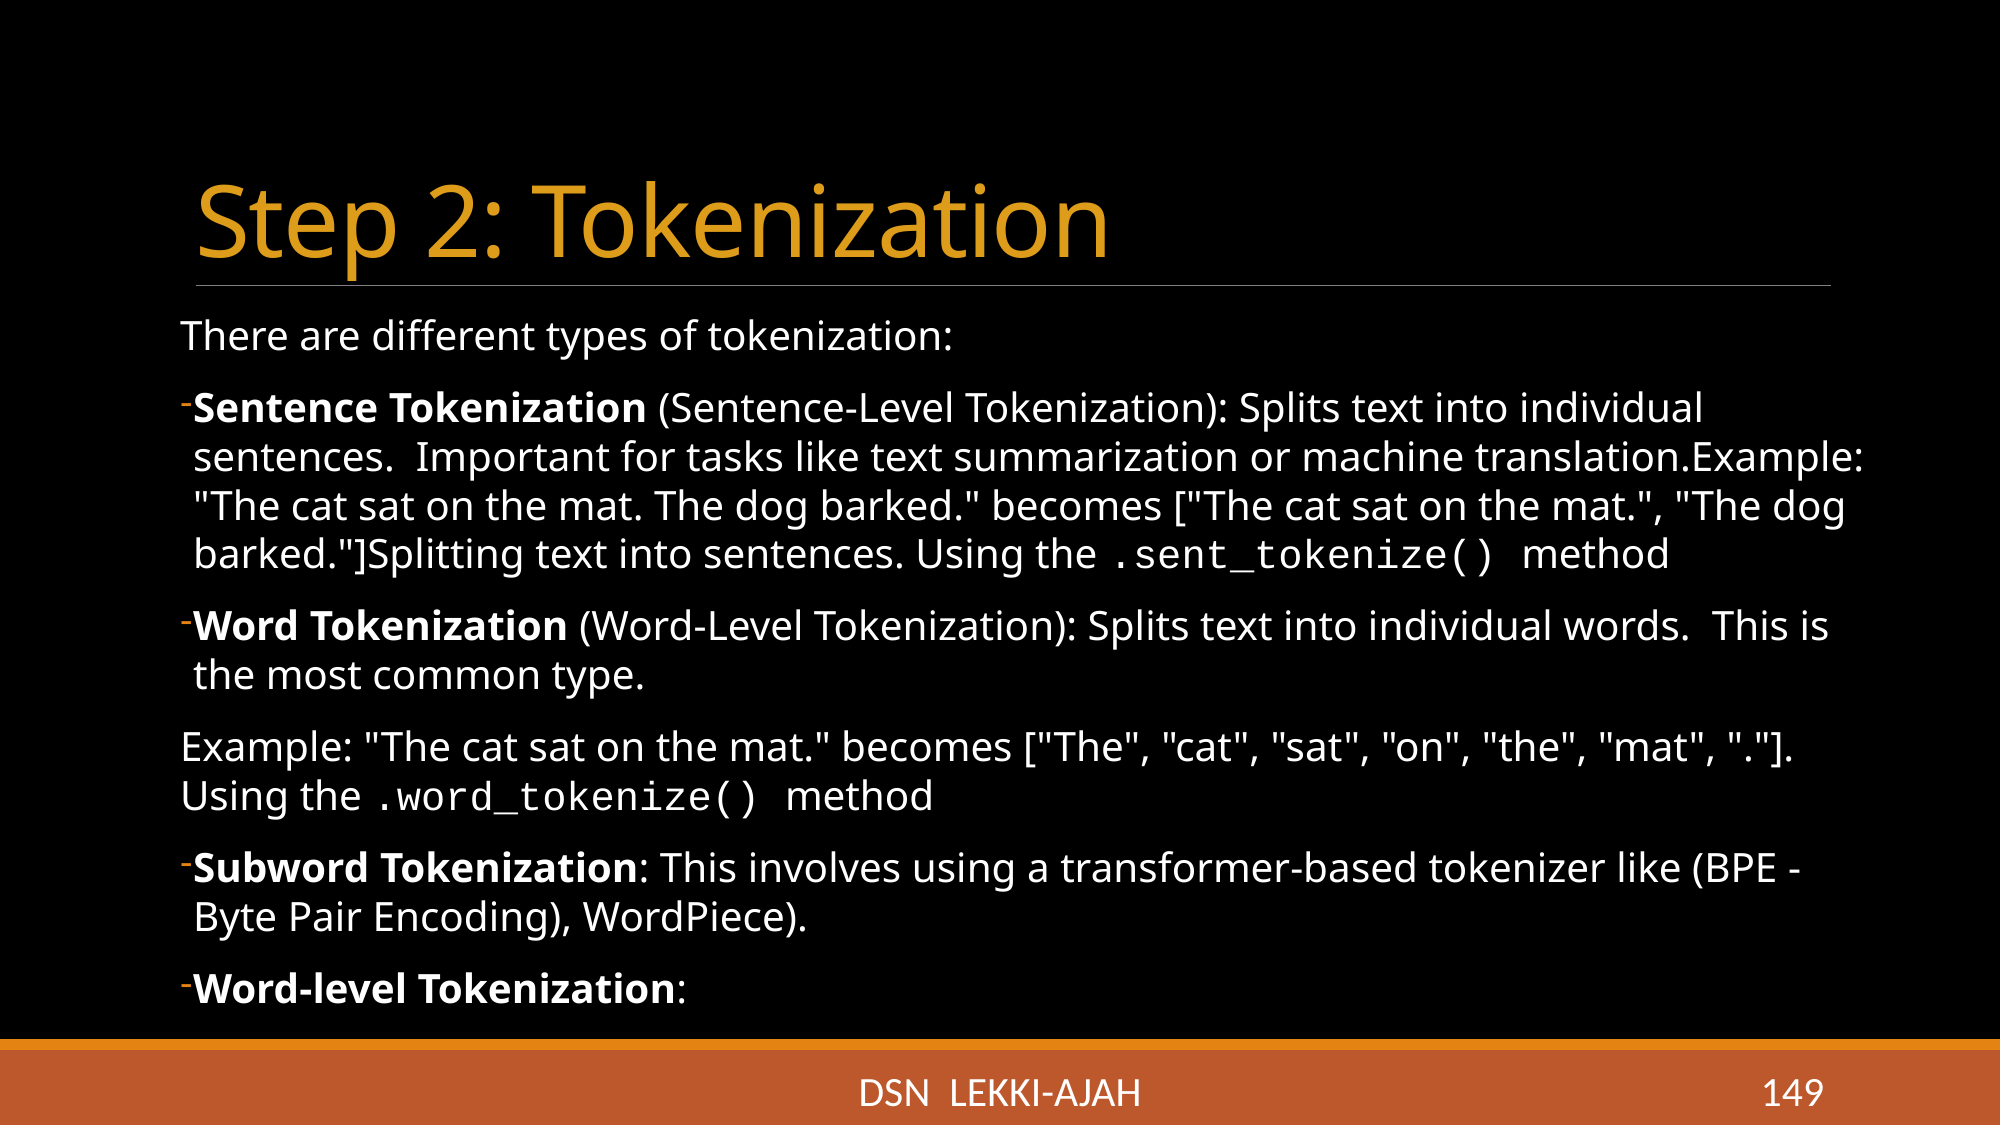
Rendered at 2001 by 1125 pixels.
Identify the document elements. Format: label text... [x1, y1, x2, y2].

title Step 2: Tokenization [180, 47, 1830, 285]
footer DSN LEKKI-AJAH [604, 1059, 1396, 1120]
text_box [277, 919, 933, 1054]
list There are different types of tokenization: Sentence Tokenization (Sentence-Level Tokenization): Splits text into individual sentences. Important for tasks like text summarization or machine translation.Example: "The cat sat on the mat. The dog barked." becomes ["The cat sat on the mat.", "The dog barked."]Splitting text into sentences. Using the .sent_tokenize() method Word Tokenization (Word-Level Tokenization): Splits text into individual words. This is the most common type. Example: "The cat sat on the mat." becomes ["The", "cat", "sat", "on", "the", "mat", "."]. Using the .word_tokenize() method Subword Tokenization: This involves using a transformer-based tokenizer like (BPE - Byte Pair Encoding), WordPiece). Word-level Tokenization: [180, 302, 1887, 1054]
slide_number 149 [1624, 1059, 1840, 1120]
